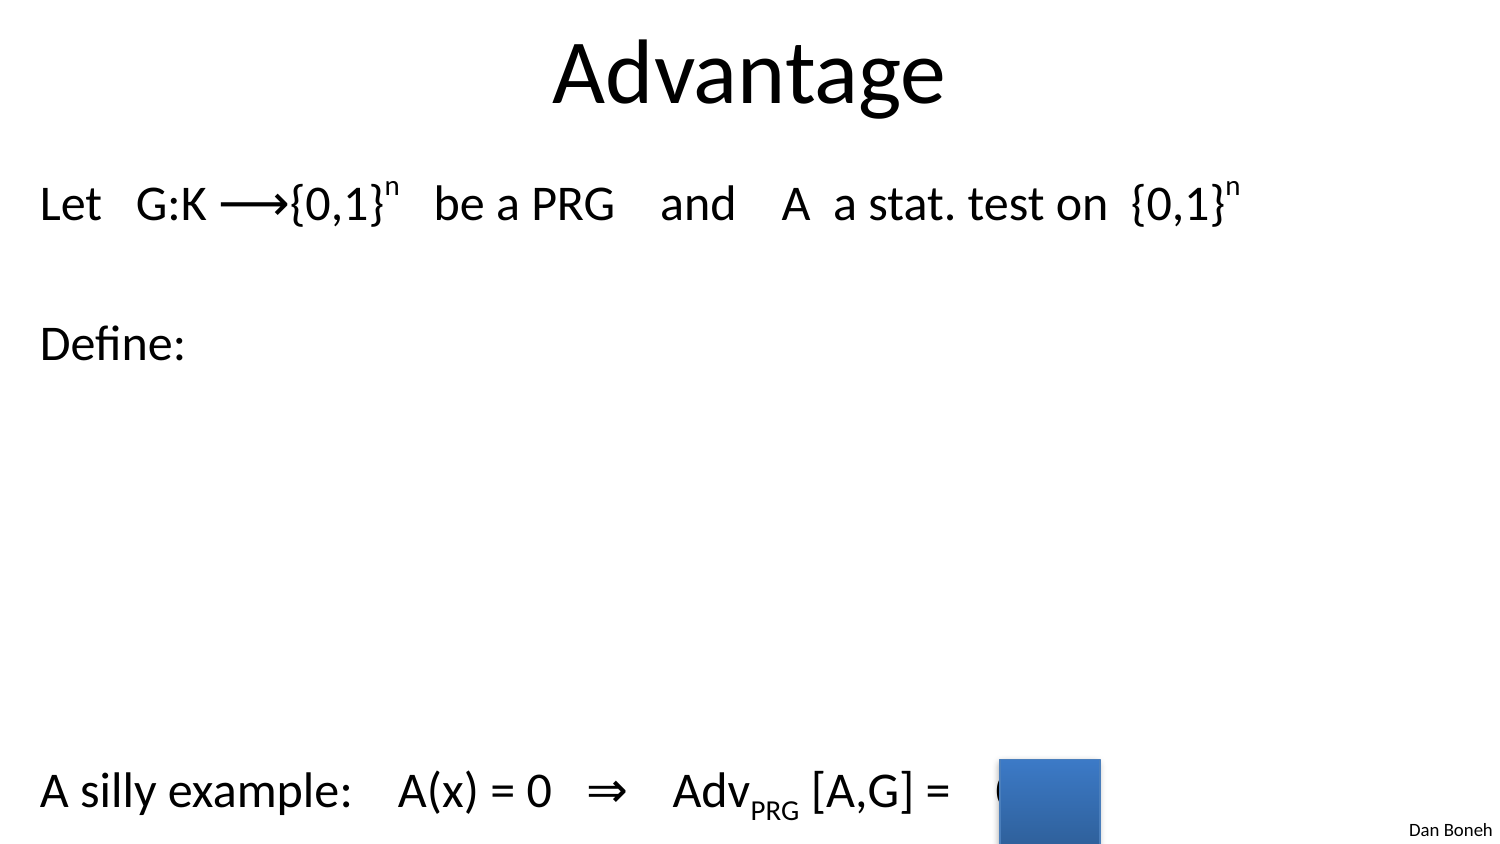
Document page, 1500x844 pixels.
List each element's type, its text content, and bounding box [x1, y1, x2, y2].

title Advantage [75, 0, 1425, 138]
text_box [999, 759, 1101, 844]
list Let G:K ⟶{0,1}n be a PRG and A a stat. test on {0,1}n Define: A silly example: A(x) = 0 ⇒ AdvPRG [A,G] = 0 [24, 159, 1413, 844]
